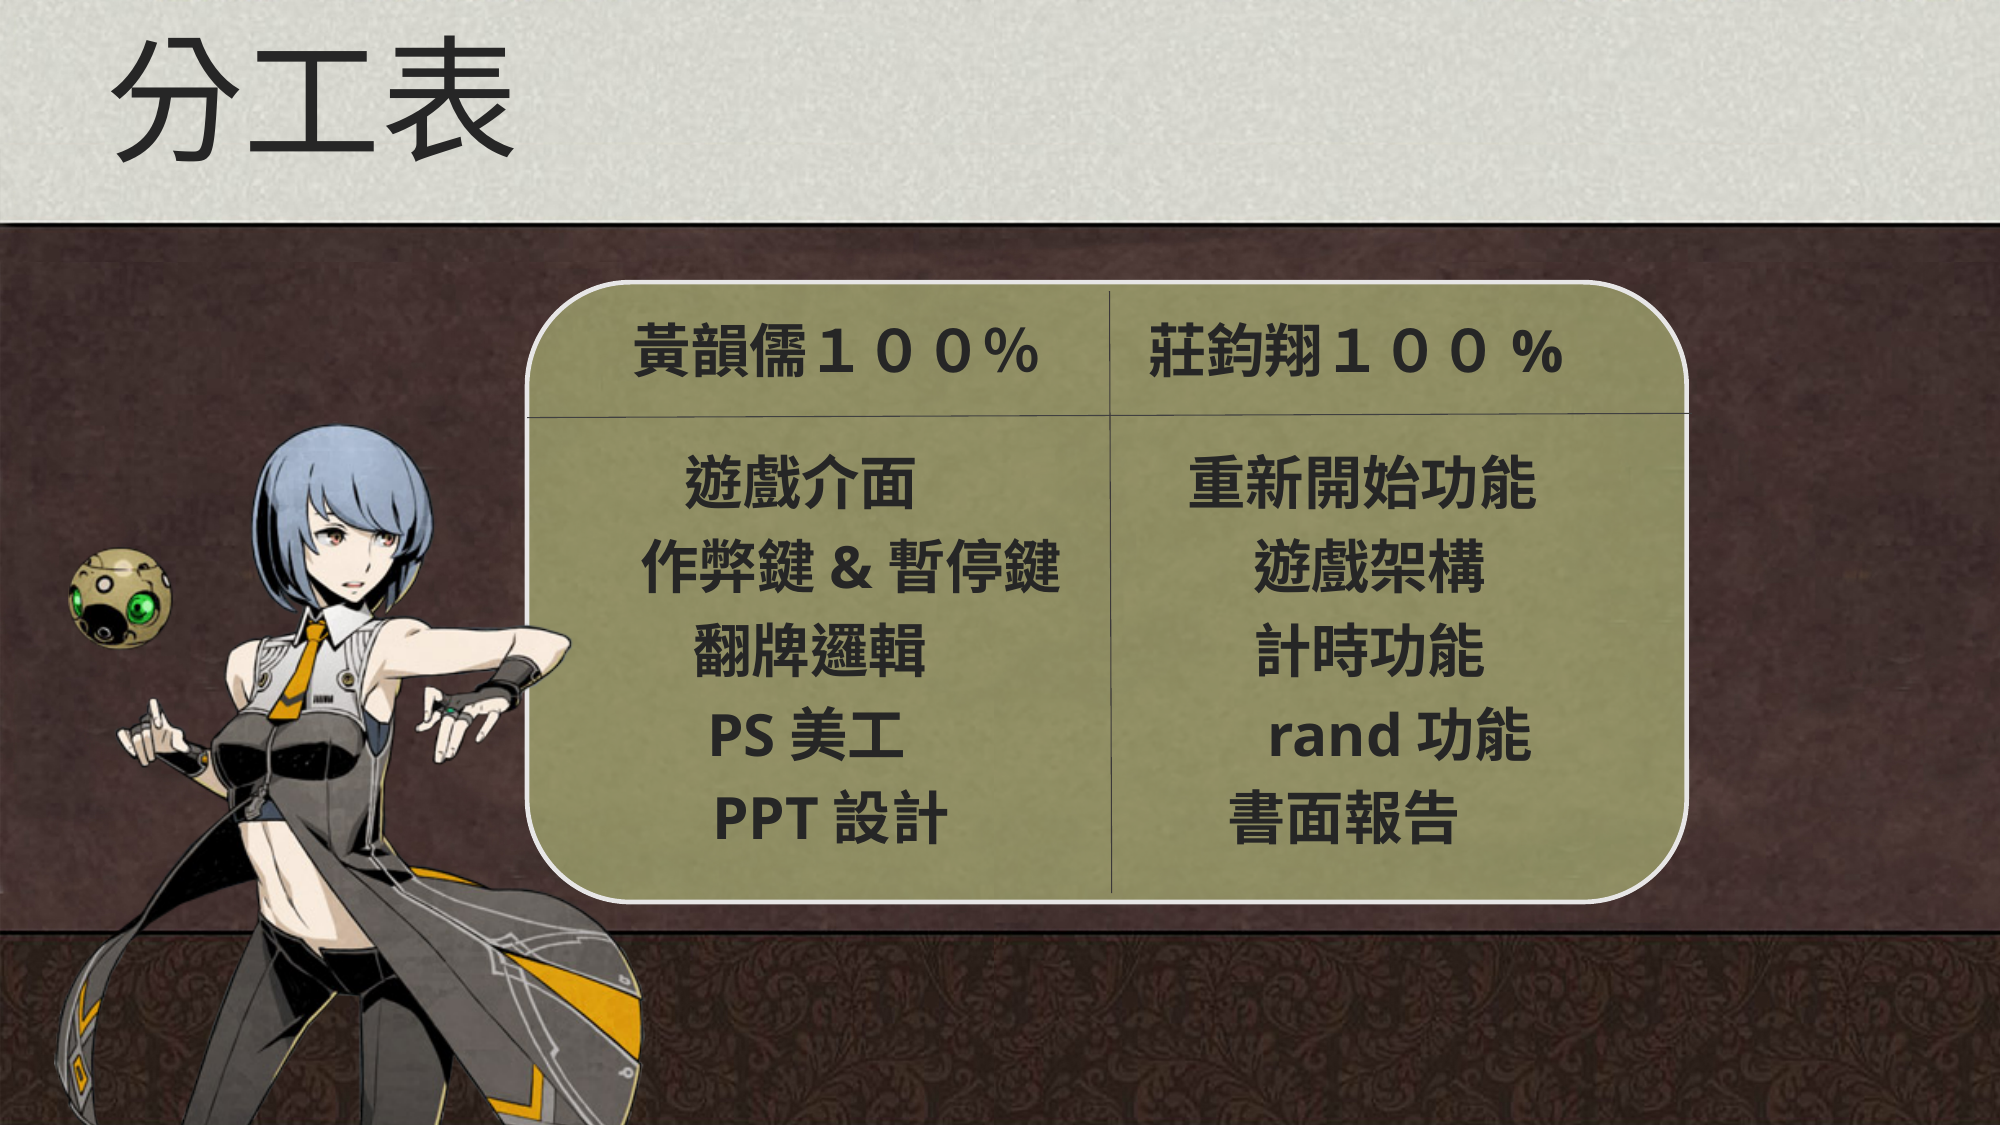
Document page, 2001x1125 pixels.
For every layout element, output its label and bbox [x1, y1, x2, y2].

picture [0, 0, 2000, 1125]
text_box [527, 413, 1109, 418]
text_box [1112, 413, 1692, 418]
